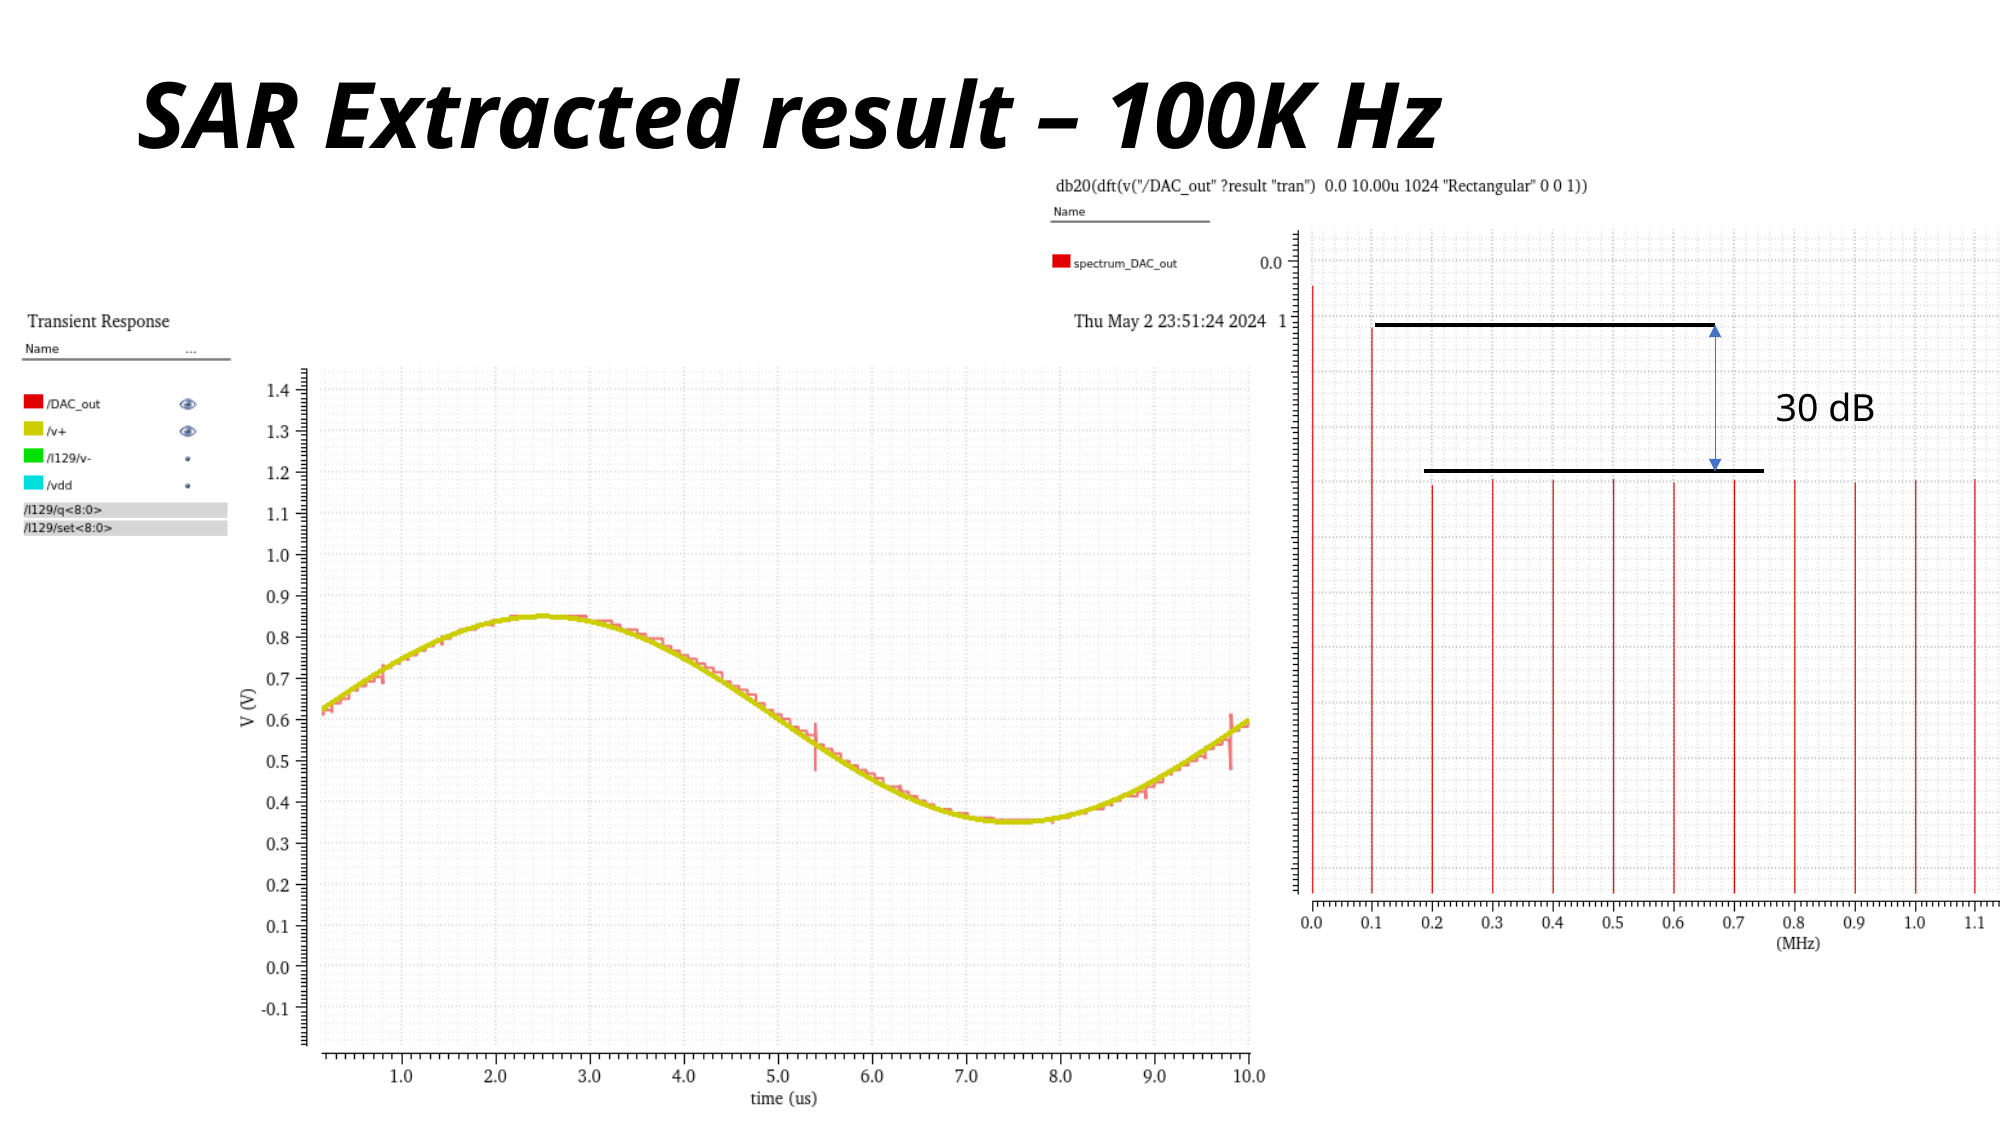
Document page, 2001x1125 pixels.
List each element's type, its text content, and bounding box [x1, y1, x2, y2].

picture [15, 165, 2000, 1116]
text_box SAR Extracted result – 100K Hz [122, 0, 1848, 238]
